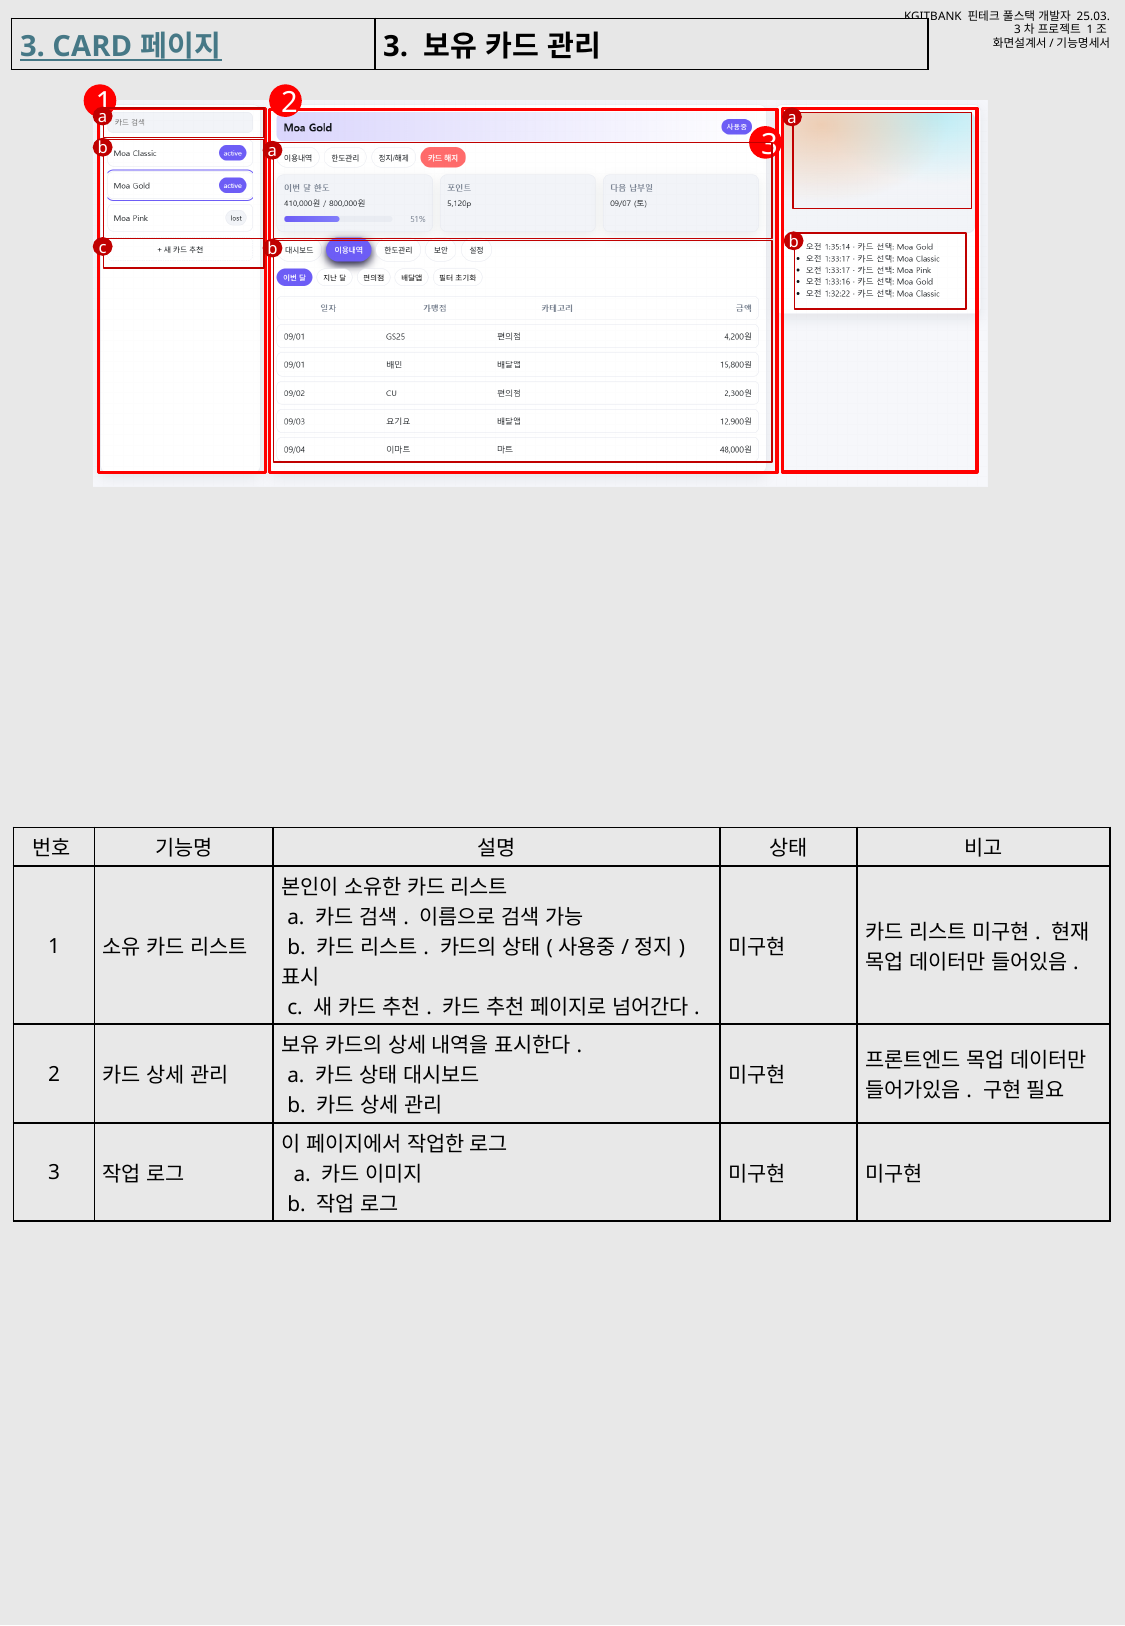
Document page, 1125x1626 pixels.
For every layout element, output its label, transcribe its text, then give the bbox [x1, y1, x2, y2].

table_cell 작업 로그 [95, 1124, 272, 1220]
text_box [93, 107, 265, 138]
picture [92, 100, 988, 487]
table_header 번호 [14, 828, 94, 865]
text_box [93, 238, 263, 269]
table_cell 카드 리스트 미구현. 현재 목업 데이터만 들어있음. [858, 867, 1109, 1023]
table_header 비고 [858, 828, 1109, 865]
table_cell 2 [14, 1025, 94, 1122]
table_cell 1 [14, 867, 94, 1023]
table_cell 미구현 [721, 1124, 856, 1220]
table_cell 보유 카드의 상세 내역을 표시한다. a. 카드 상태 대시보드 b. 카드 상세 관리 [274, 1025, 719, 1122]
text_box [263, 239, 773, 463]
table_header 상태 [721, 828, 856, 865]
table_cell 카드 상세 관리 [95, 1025, 272, 1122]
table_cell 프론트엔드 목업 데이터만 들어가있음. 구현 필요 [858, 1025, 1109, 1122]
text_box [268, 463, 778, 474]
table_cell 미구현 [721, 867, 856, 1023]
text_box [84, 85, 266, 474]
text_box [783, 108, 972, 210]
table_cell 본인이 소유한 카드 리스트 a. 카드 검색. 이름으로 검색 가능 b. 카드 리스트. 카드의 상태(사용중/정지) 표시 c. 새 카드 추천. 카드 추천 페이지로 넘어간다. [274, 867, 719, 1023]
table_header 설명 [274, 828, 719, 865]
table_header 3. 보유 카드 관리 [376, 19, 927, 69]
table_cell 3 [14, 1124, 94, 1220]
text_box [93, 138, 265, 238]
table_cell 미구현 [858, 1124, 1109, 1220]
table_cell 소유 카드 리스트 [95, 867, 272, 1023]
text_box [268, 85, 778, 141]
table_cell 이 페이지에서 작업한 로그 a. 카드 이미지 b. 작업 로그 [274, 1124, 719, 1220]
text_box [750, 107, 978, 473]
table_header 3. CARD 페이지 [12, 19, 374, 69]
table_header 기능명 [95, 828, 272, 865]
table_cell 미구현 [721, 1025, 856, 1122]
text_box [263, 141, 773, 239]
